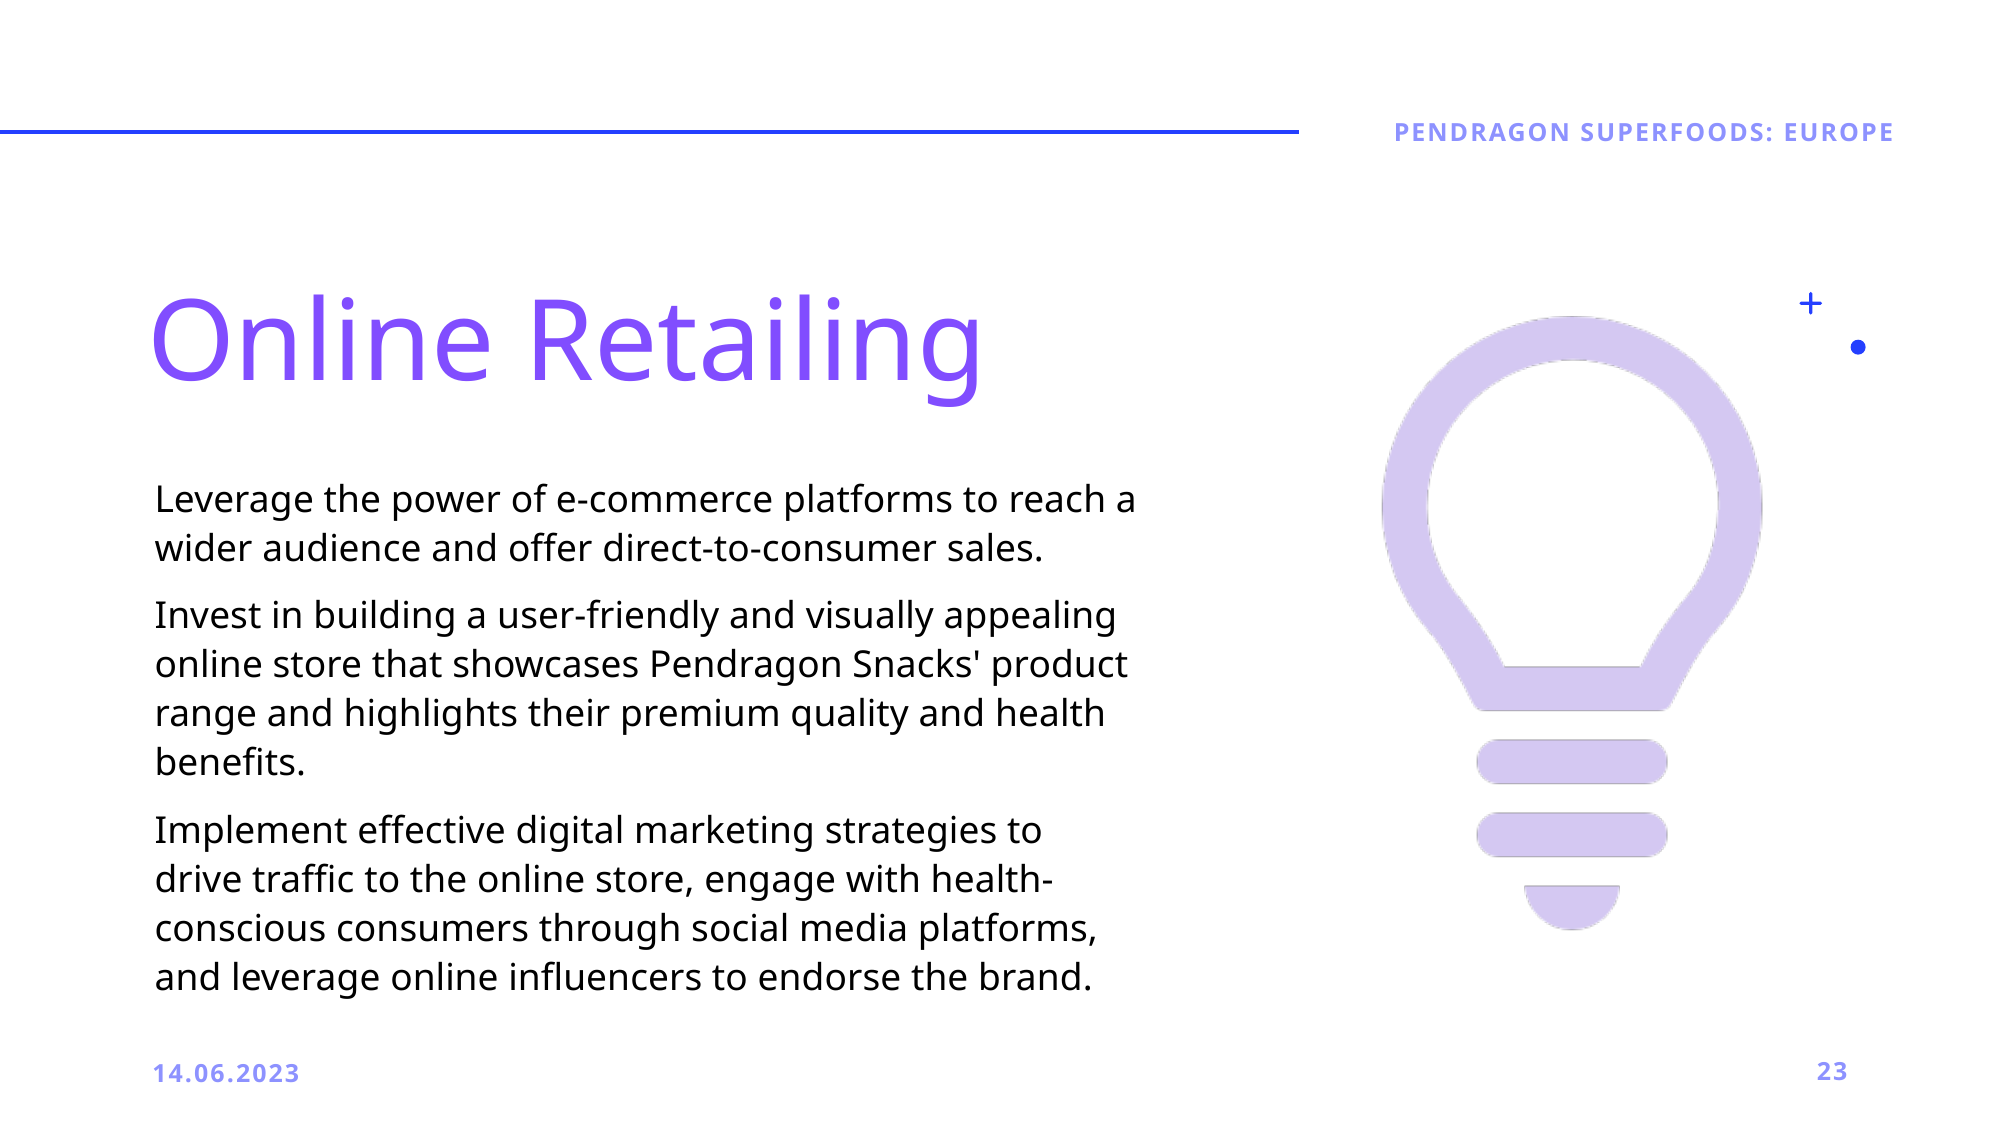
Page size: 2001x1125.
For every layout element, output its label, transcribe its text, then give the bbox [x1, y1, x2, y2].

list Leverage the power of e-commerce platforms to reach a wider audience and offer direct-to-consumer sales. Invest in building a user-friendly and visually appealing online store that showcases Pendragon Snacks' product range and highlights their premium quality and health benefits. Implement effective digital marketing strategies to drive traffic to the online store, engage with health-conscious consumers through social media platforms, and leverage online influencers to endorse the brand. [139, 463, 1155, 1013]
slide_number 23 [1412, 1042, 1863, 1103]
footer PENDRAGON SUPERFOODS: EUROPE [1306, 101, 1982, 162]
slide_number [137, 1042, 588, 1103]
title Online Retailing [131, 218, 1148, 413]
picture [1222, 273, 1923, 974]
